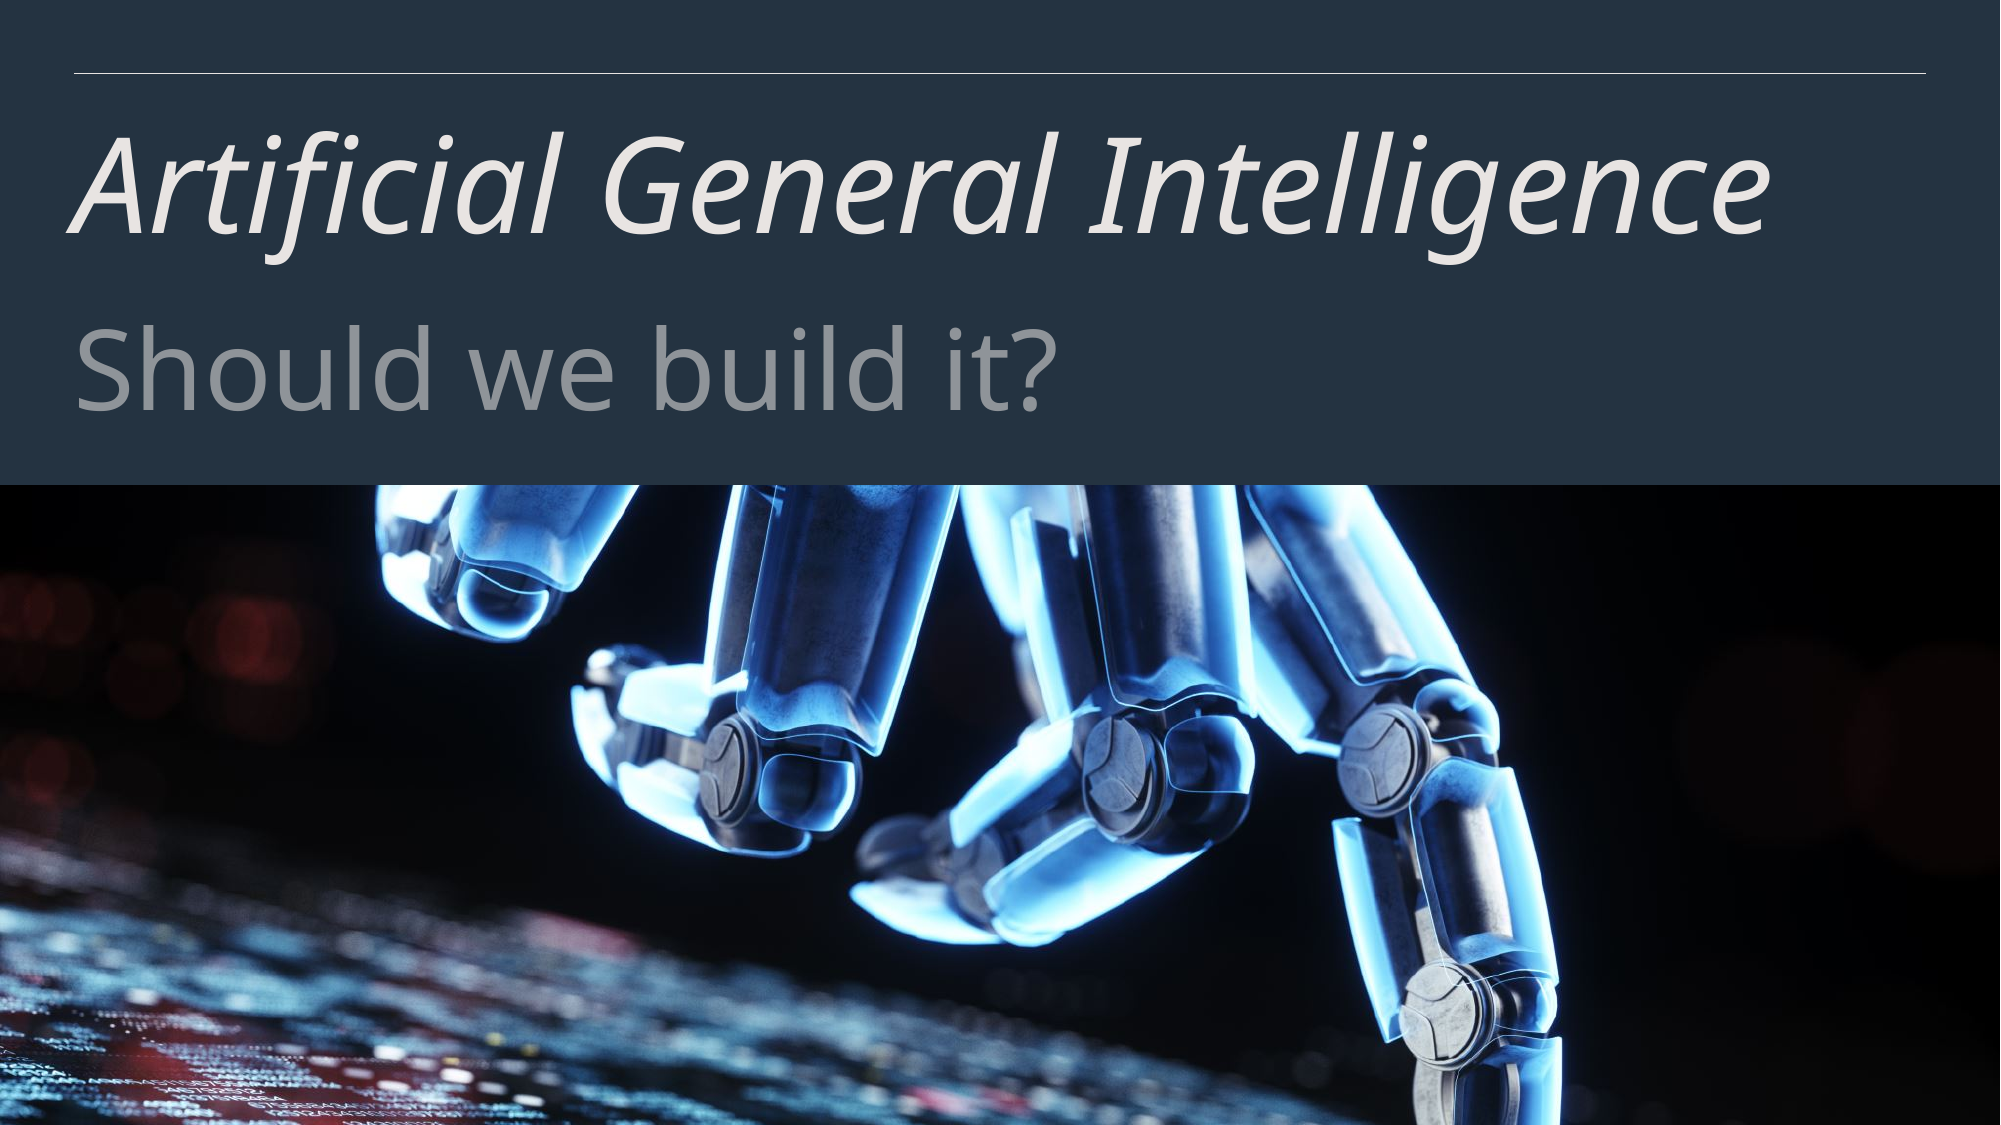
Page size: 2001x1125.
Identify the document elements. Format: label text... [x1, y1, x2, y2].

picture [0, 485, 2000, 1125]
title Artificial General Intelligence [73, 108, 1927, 271]
subtitle Should we build it? [73, 271, 1927, 433]
text_box [0, 0, 2000, 485]
